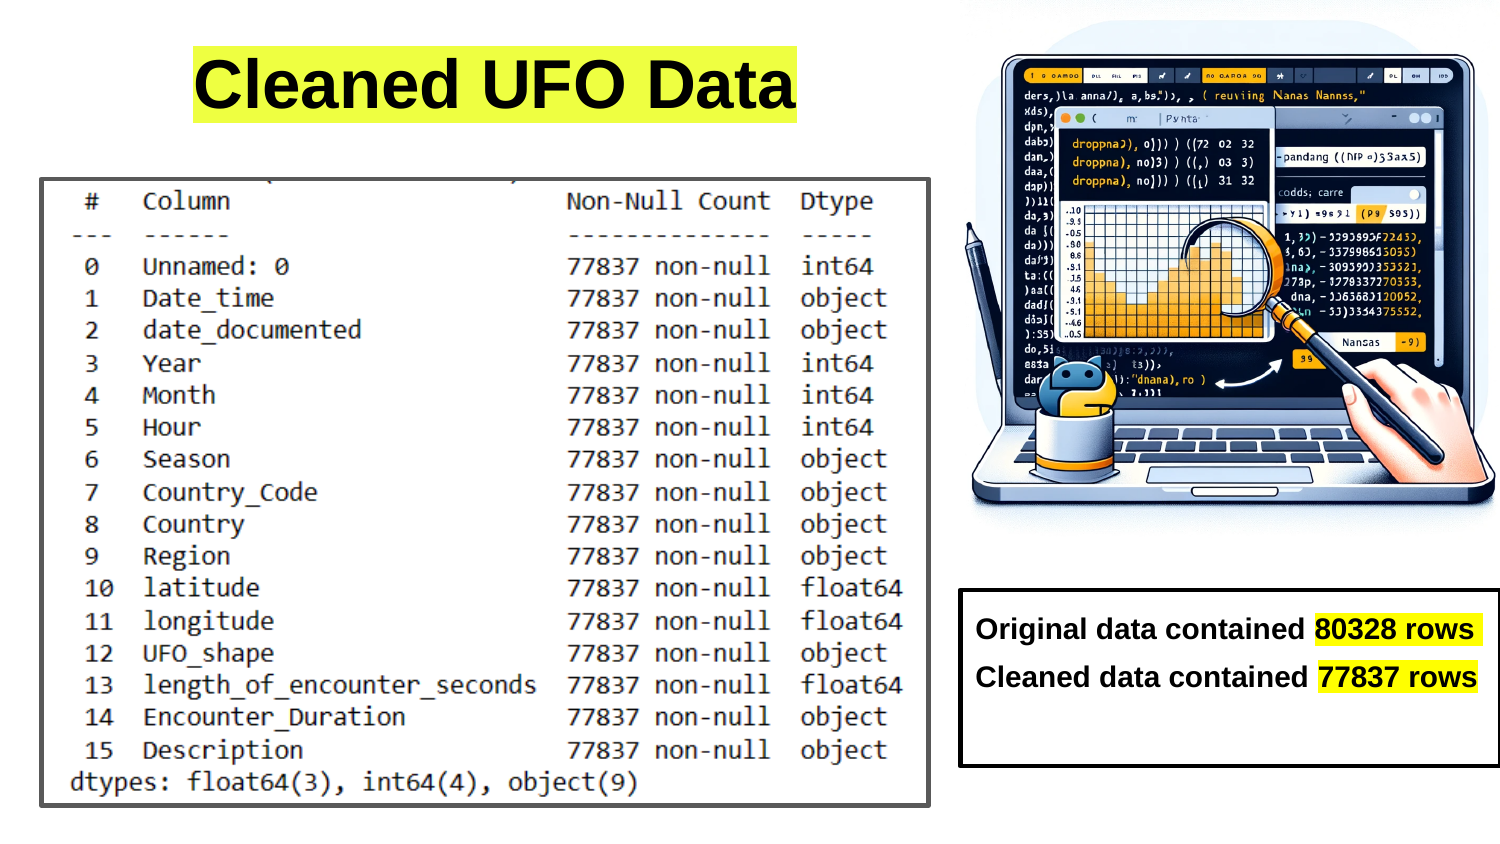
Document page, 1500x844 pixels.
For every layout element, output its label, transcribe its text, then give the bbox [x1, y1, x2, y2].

picture [960, 0, 1500, 540]
list Original data contained 80328 rows Cleaned data contained 77837 rows [960, 589, 1500, 767]
title Cleaned UFO Data [23, 24, 954, 119]
picture [43, 180, 927, 804]
